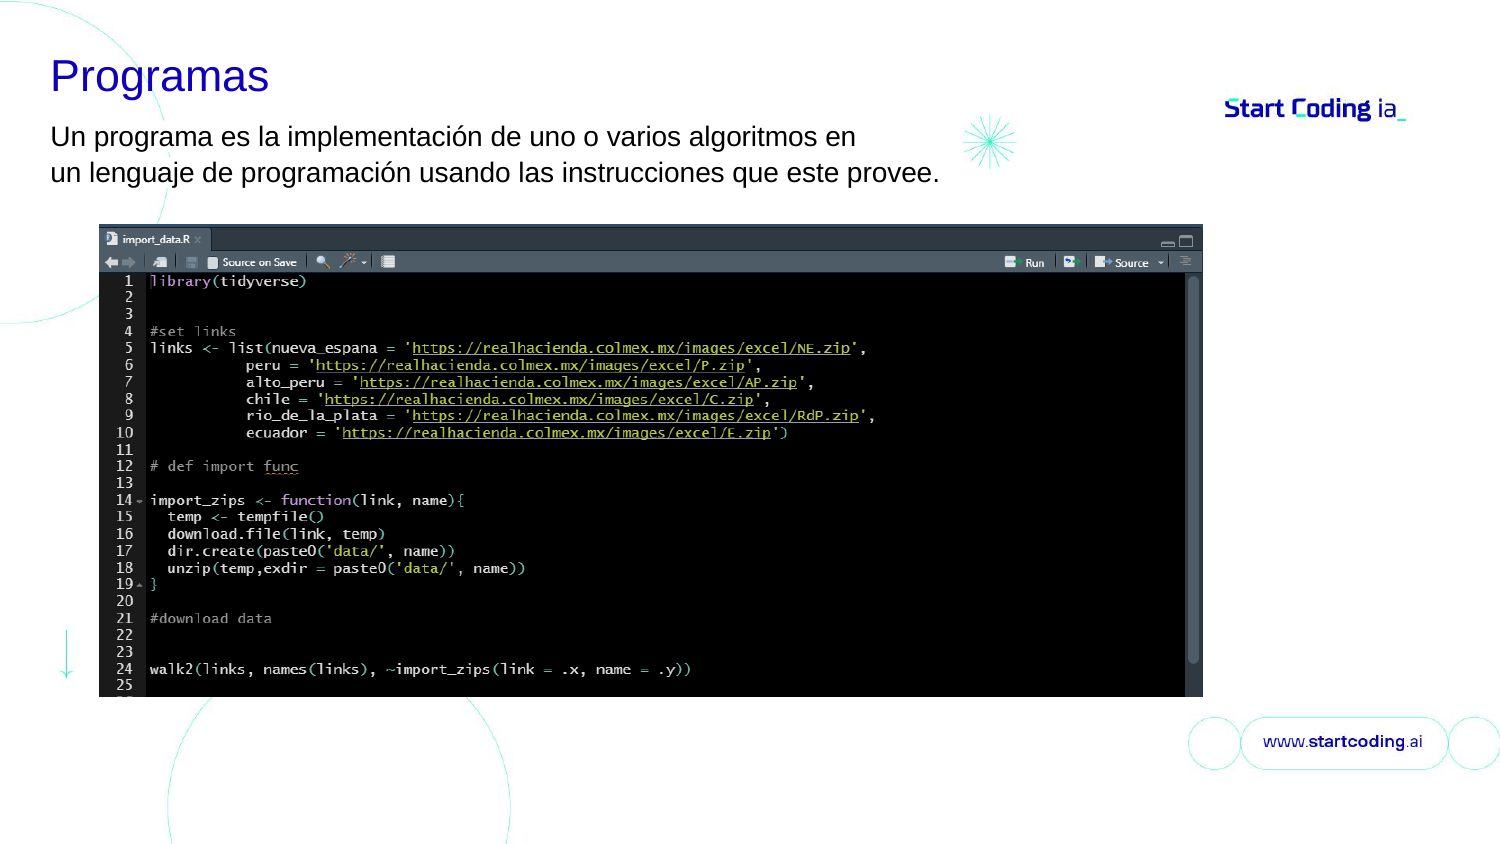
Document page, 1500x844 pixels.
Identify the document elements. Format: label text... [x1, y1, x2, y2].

picture [0, 0, 1500, 844]
text_box Un programa es la implementación de uno o varios algoritmos en un lenguaje de programación usando las instrucciones que este provee. [35, 103, 1074, 224]
title Programas [35, 31, 1267, 116]
